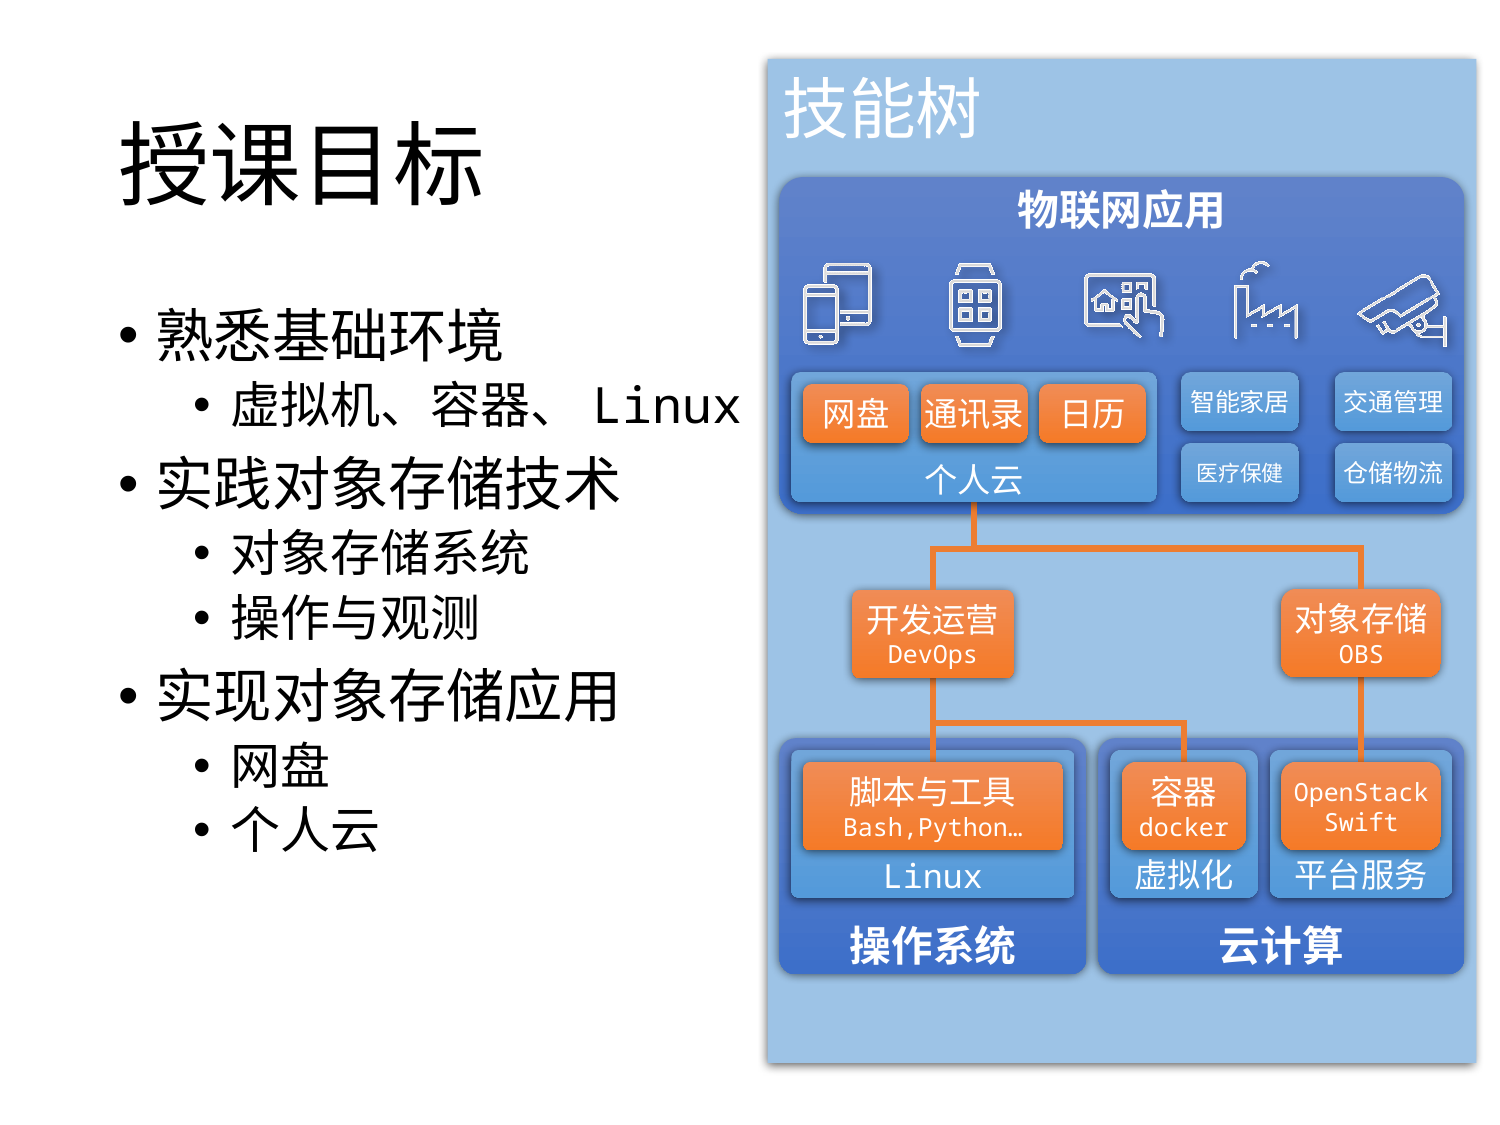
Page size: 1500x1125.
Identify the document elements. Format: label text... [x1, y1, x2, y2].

text_box 医疗保健 [1212, 442, 1300, 502]
text_box 通讯录 [921, 383, 1028, 443]
text_box 云计算 [1098, 738, 1465, 975]
text_box 容器 docker [1121, 761, 1247, 851]
text_box 仓储物流 [1334, 442, 1453, 502]
list 熟悉基础环境 虚拟机、容器、Linux 实践对象存储技术 对象存储系统 操作与观测 实现对象存储应用 网盘 个人云 [103, 299, 759, 1014]
picture [785, 259, 1465, 352]
text_box 平台服务 [1269, 749, 1453, 898]
text_box 开发运营 DevOps [852, 589, 1014, 679]
text_box 交通管理 [1334, 371, 1453, 432]
text_box 日历 [1039, 383, 1124, 443]
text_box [909, 525, 998, 567]
text_box 个人云 [791, 371, 1124, 502]
text_box OpenStack Swift [1281, 761, 1441, 851]
text_box 智能家居 [1212, 371, 1300, 432]
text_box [1124, 351, 1212, 739]
text_box 对象存储 OBS [1281, 588, 1441, 678]
text_box Linux [791, 749, 1075, 898]
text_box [1016, 594, 1101, 846]
title 授课目标 [103, 59, 762, 278]
text_box 物联网应用 [779, 177, 1465, 514]
text_box 操作系统 [779, 738, 1087, 975]
text_box 网盘 [803, 383, 910, 443]
text_box 技能树 [767, 58, 1477, 1063]
text_box 虚拟化 [1110, 749, 1258, 898]
text_box 脚本与工具 Bash,Python… [803, 761, 1063, 851]
